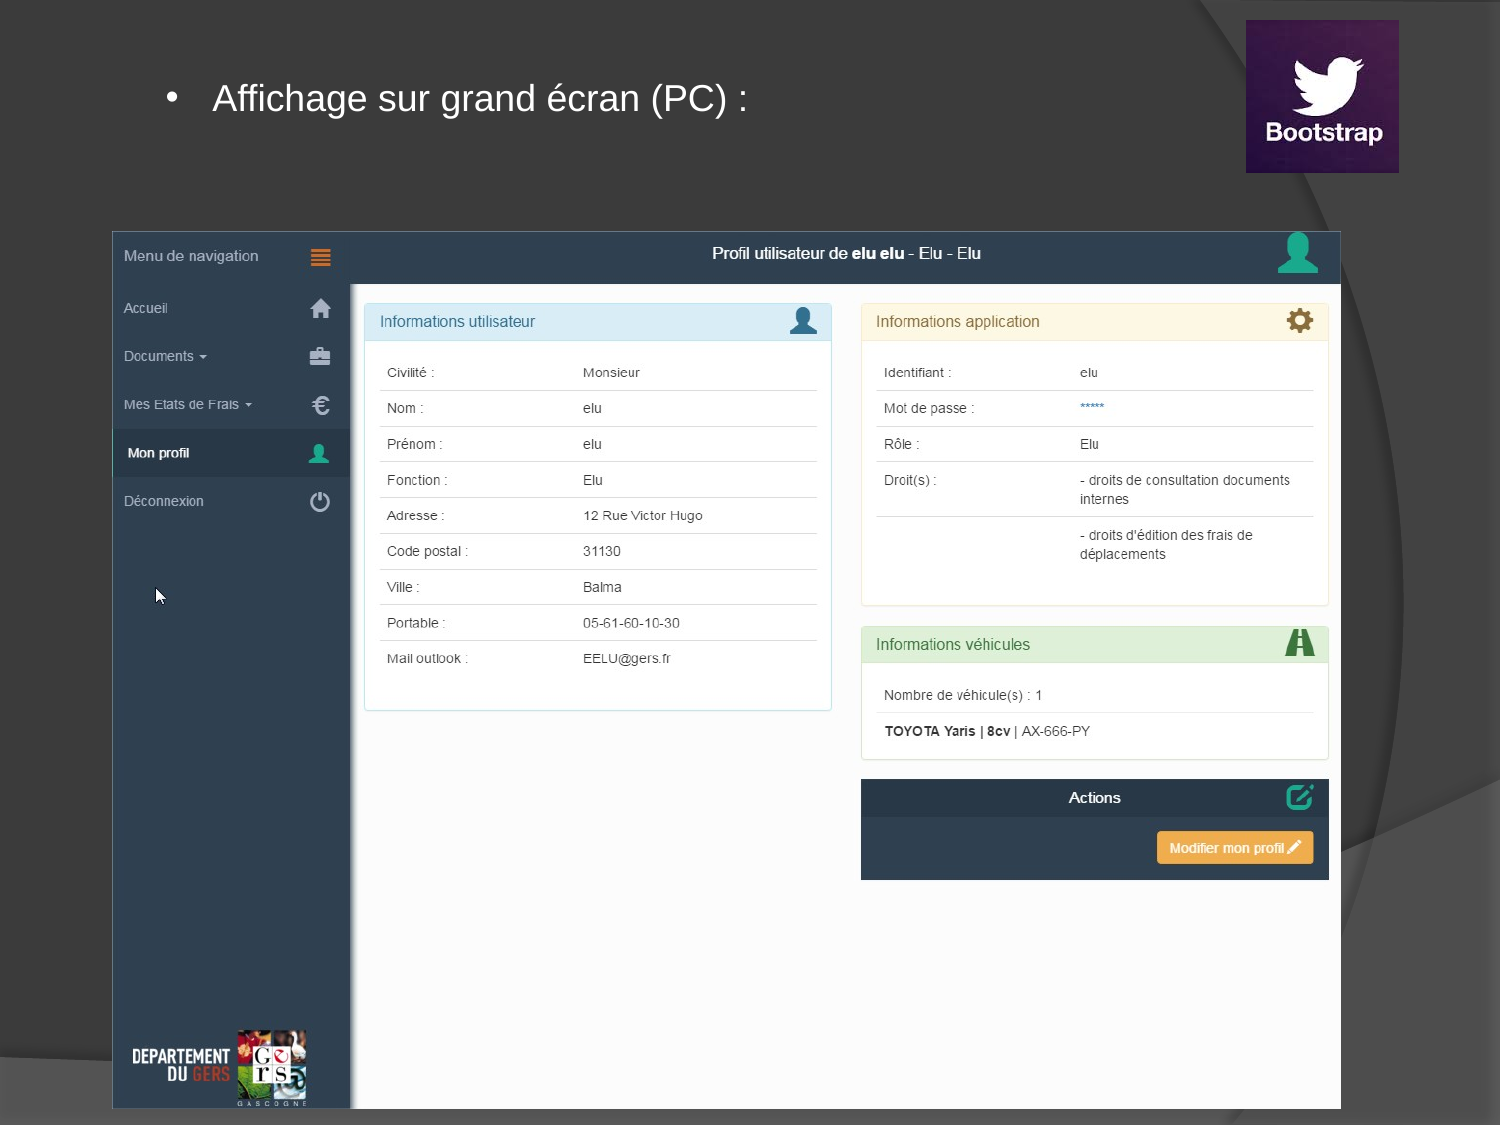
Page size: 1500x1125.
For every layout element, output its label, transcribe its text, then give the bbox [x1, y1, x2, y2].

picture [111, 231, 1341, 1109]
picture [1245, 19, 1400, 174]
text_box Affichage sur grand écran (PC) : [150, 66, 775, 127]
